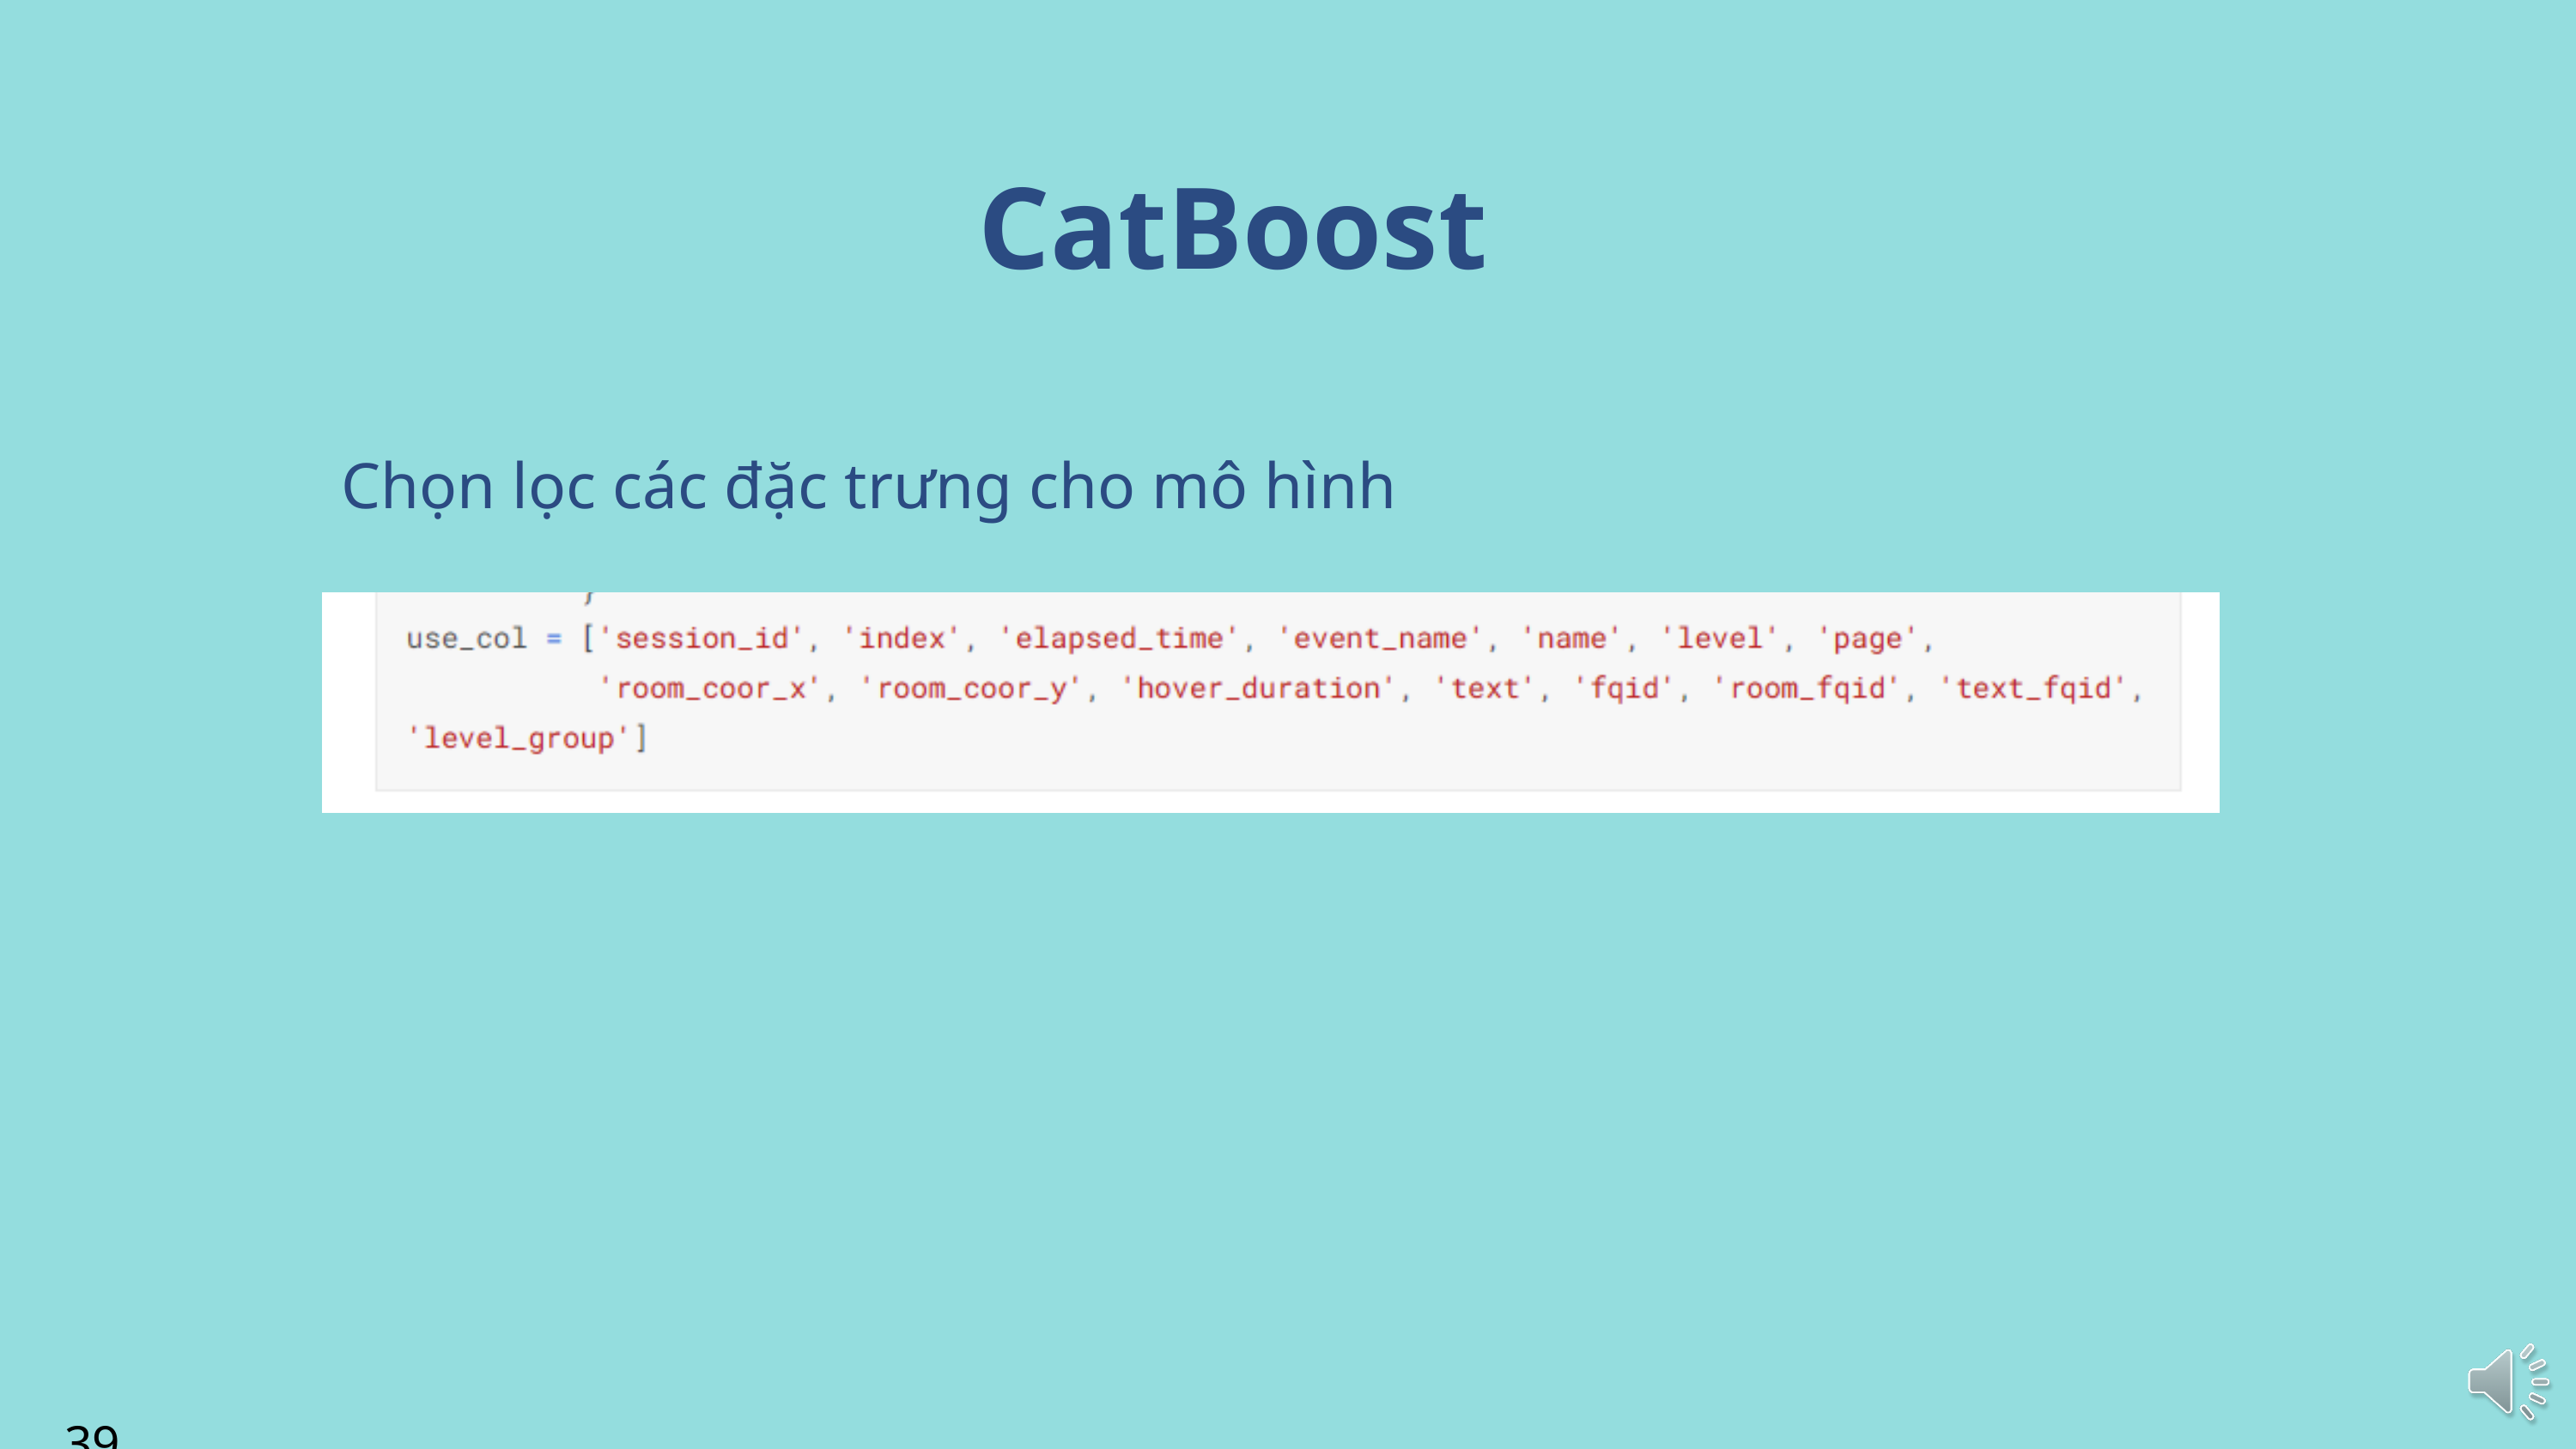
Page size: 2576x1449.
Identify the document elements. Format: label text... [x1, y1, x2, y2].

text_box [322, 592, 2220, 813]
text_box Chọn lọc các đặc trưng cho mô hình [257, 374, 1481, 522]
picture [2468, 1341, 2555, 1428]
text_box 39. [0, 1389, 198, 1449]
text_box CatBoost [96, 128, 2370, 293]
